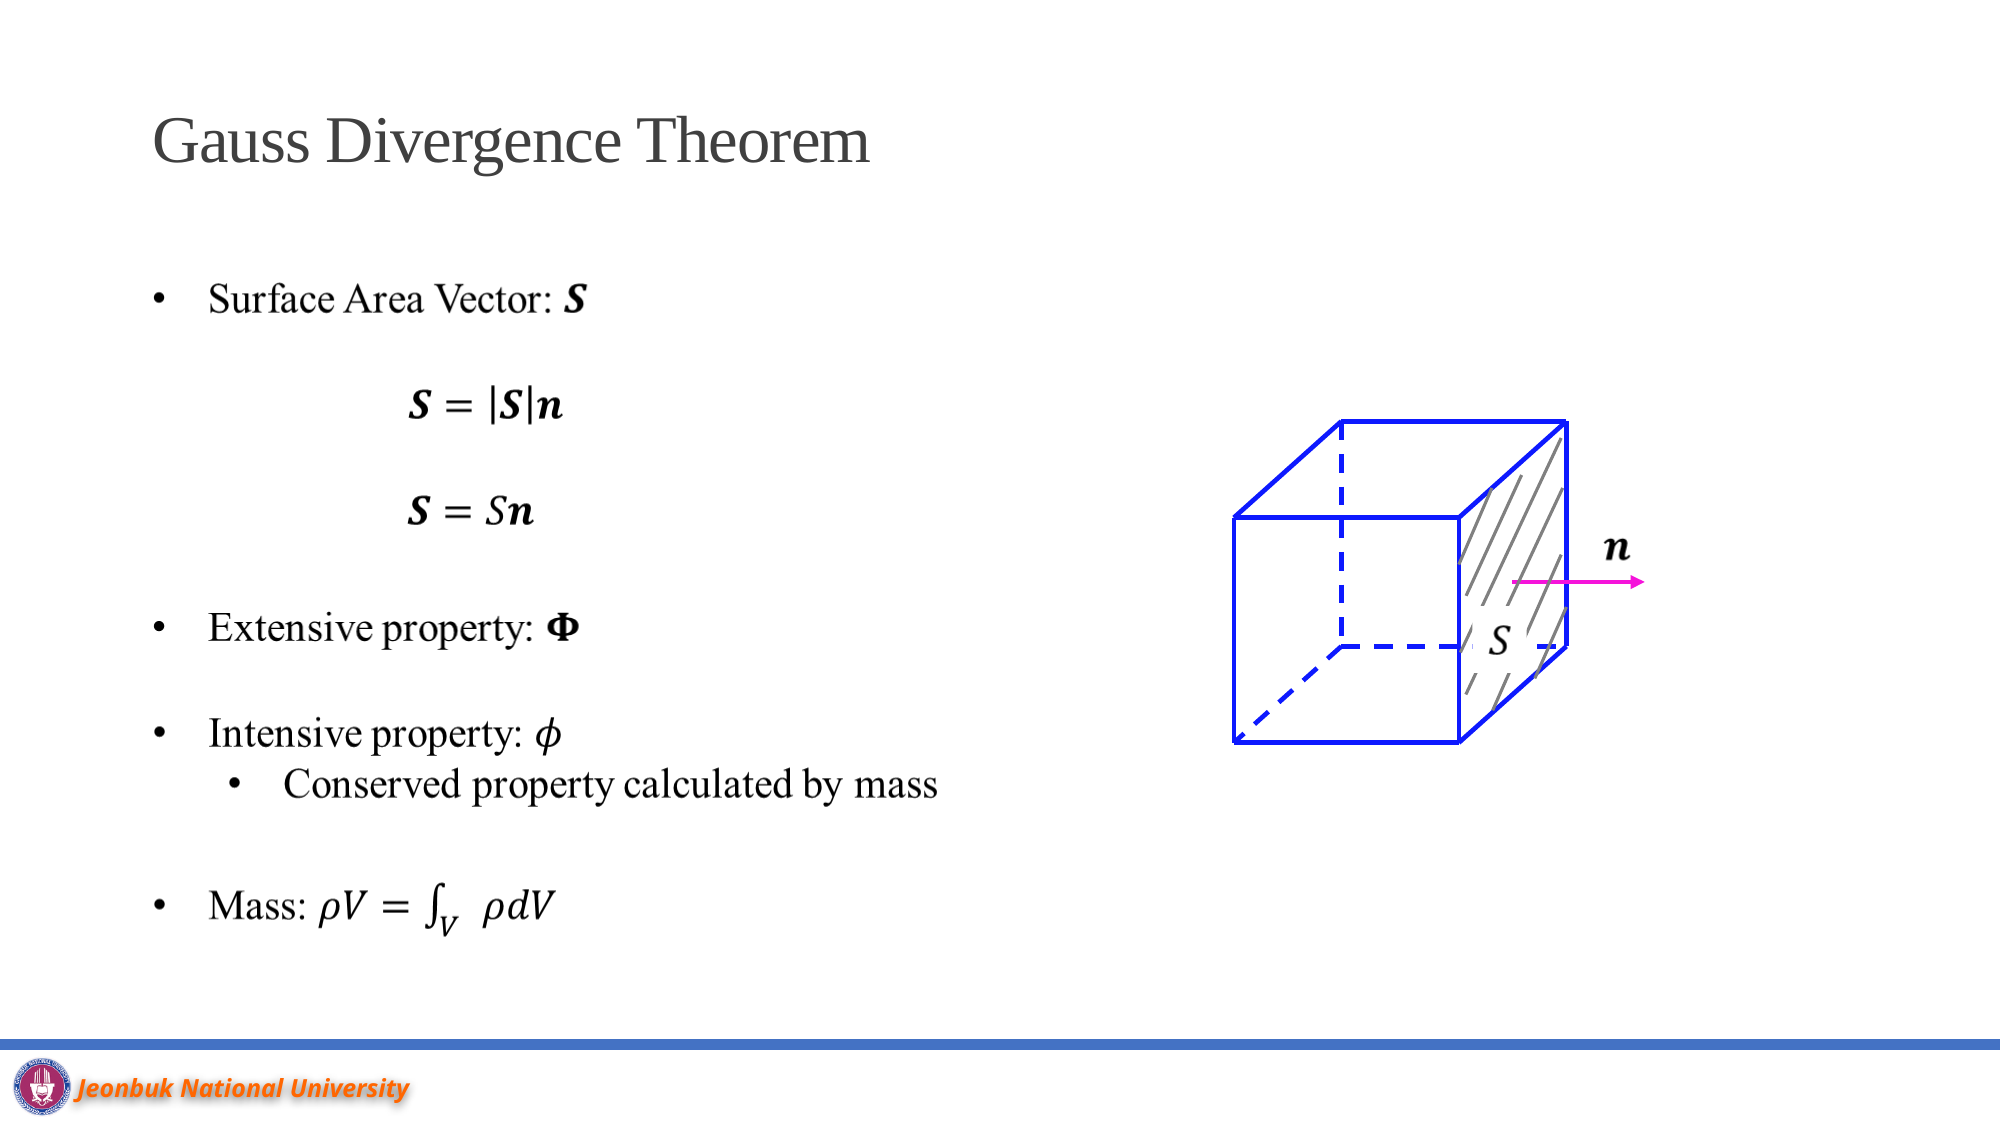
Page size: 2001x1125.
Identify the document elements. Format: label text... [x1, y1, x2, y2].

text_box [137, 699, 1101, 816]
text_box [355, 477, 586, 543]
text_box [137, 856, 1101, 945]
text_box [137, 593, 829, 659]
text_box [1233, 421, 1645, 743]
picture [9, 1054, 74, 1119]
text_box Gauss Divergence Theorem [137, 59, 1863, 184]
text_box [137, 265, 1777, 331]
text_box [370, 371, 601, 437]
